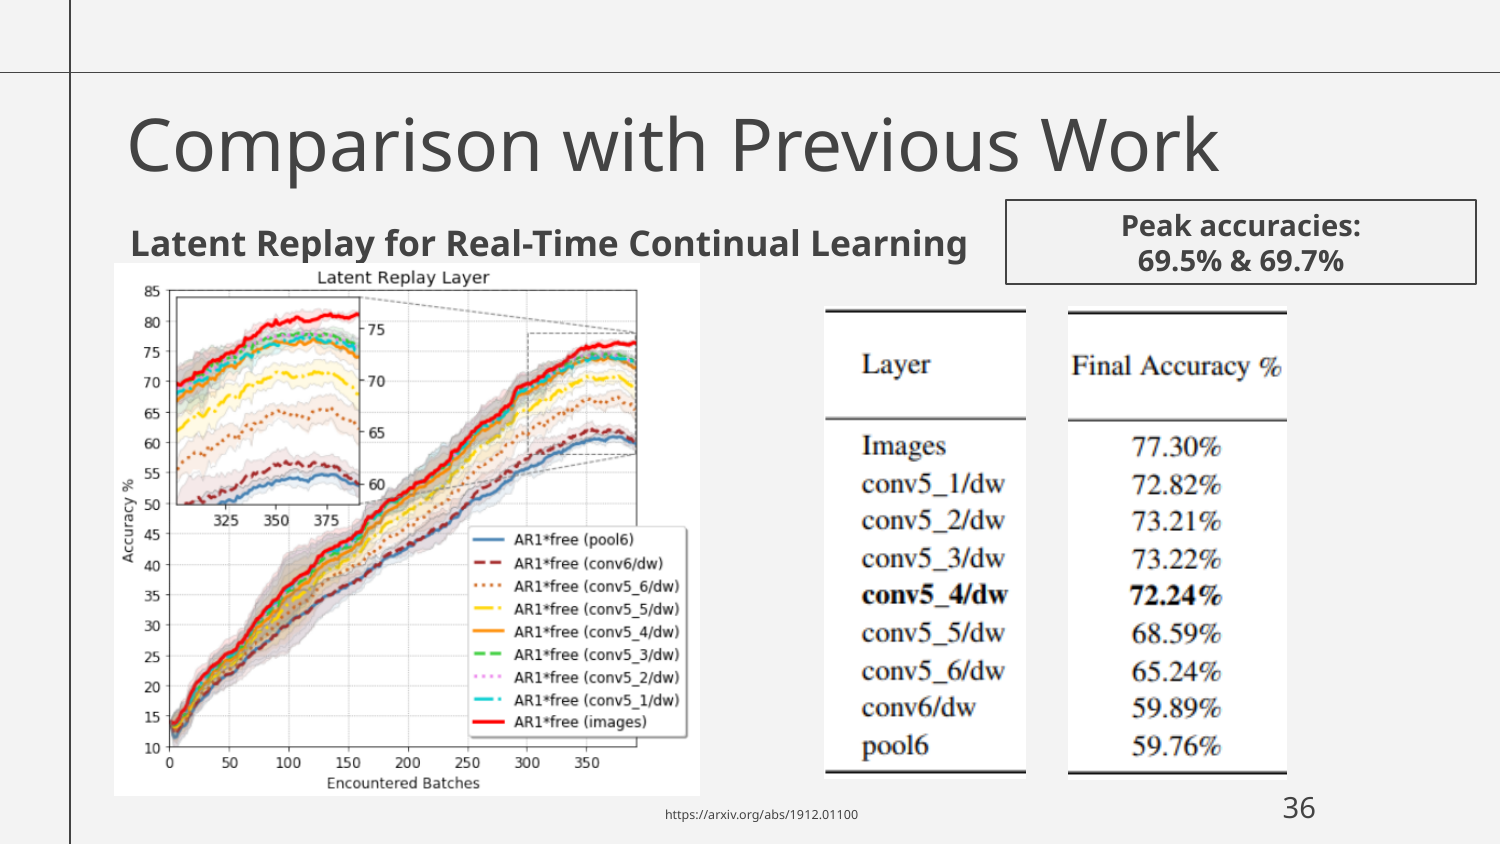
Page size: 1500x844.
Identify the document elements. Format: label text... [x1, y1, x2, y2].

picture [1068, 305, 1287, 781]
text_box Latent Replay for Real-Time Continual Learning [114, 219, 1006, 264]
picture [114, 263, 701, 796]
title Comparison with Previous Work [110, 83, 1413, 164]
text_box Peak accuracies: 69.5% & 69.7% [1006, 199, 1477, 285]
text_box https://arxiv.org/abs/1912.01100 [556, 788, 966, 822]
picture [824, 306, 1026, 780]
slide_number 36 [1241, 773, 1332, 839]
